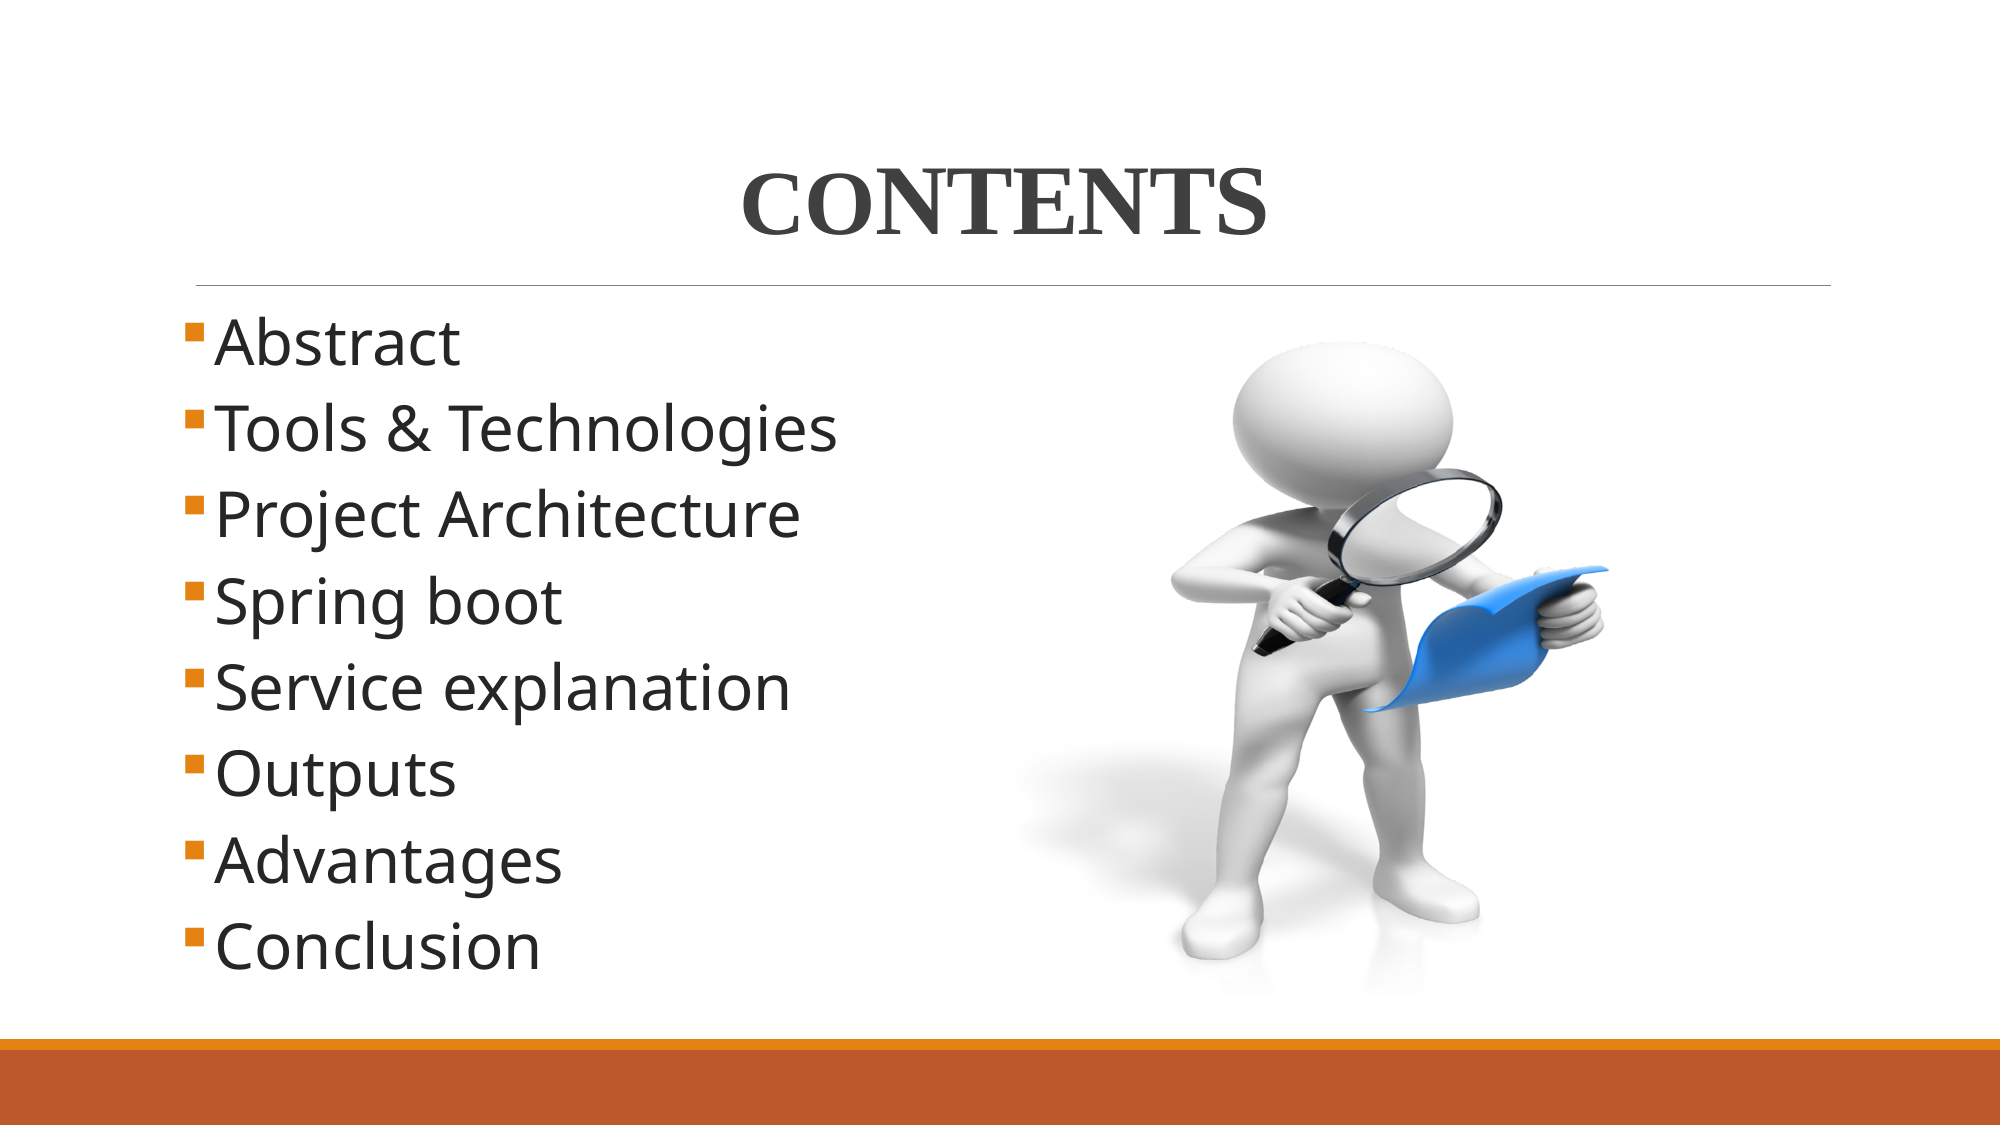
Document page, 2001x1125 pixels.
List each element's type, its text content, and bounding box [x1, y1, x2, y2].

list Abstract Tools & Technologies Project Architecture Spring boot Service explanation Outputs Advantages Conclusion [180, 302, 1830, 1002]
title CONTENTS [180, 24, 1830, 263]
picture [955, 331, 1688, 1002]
